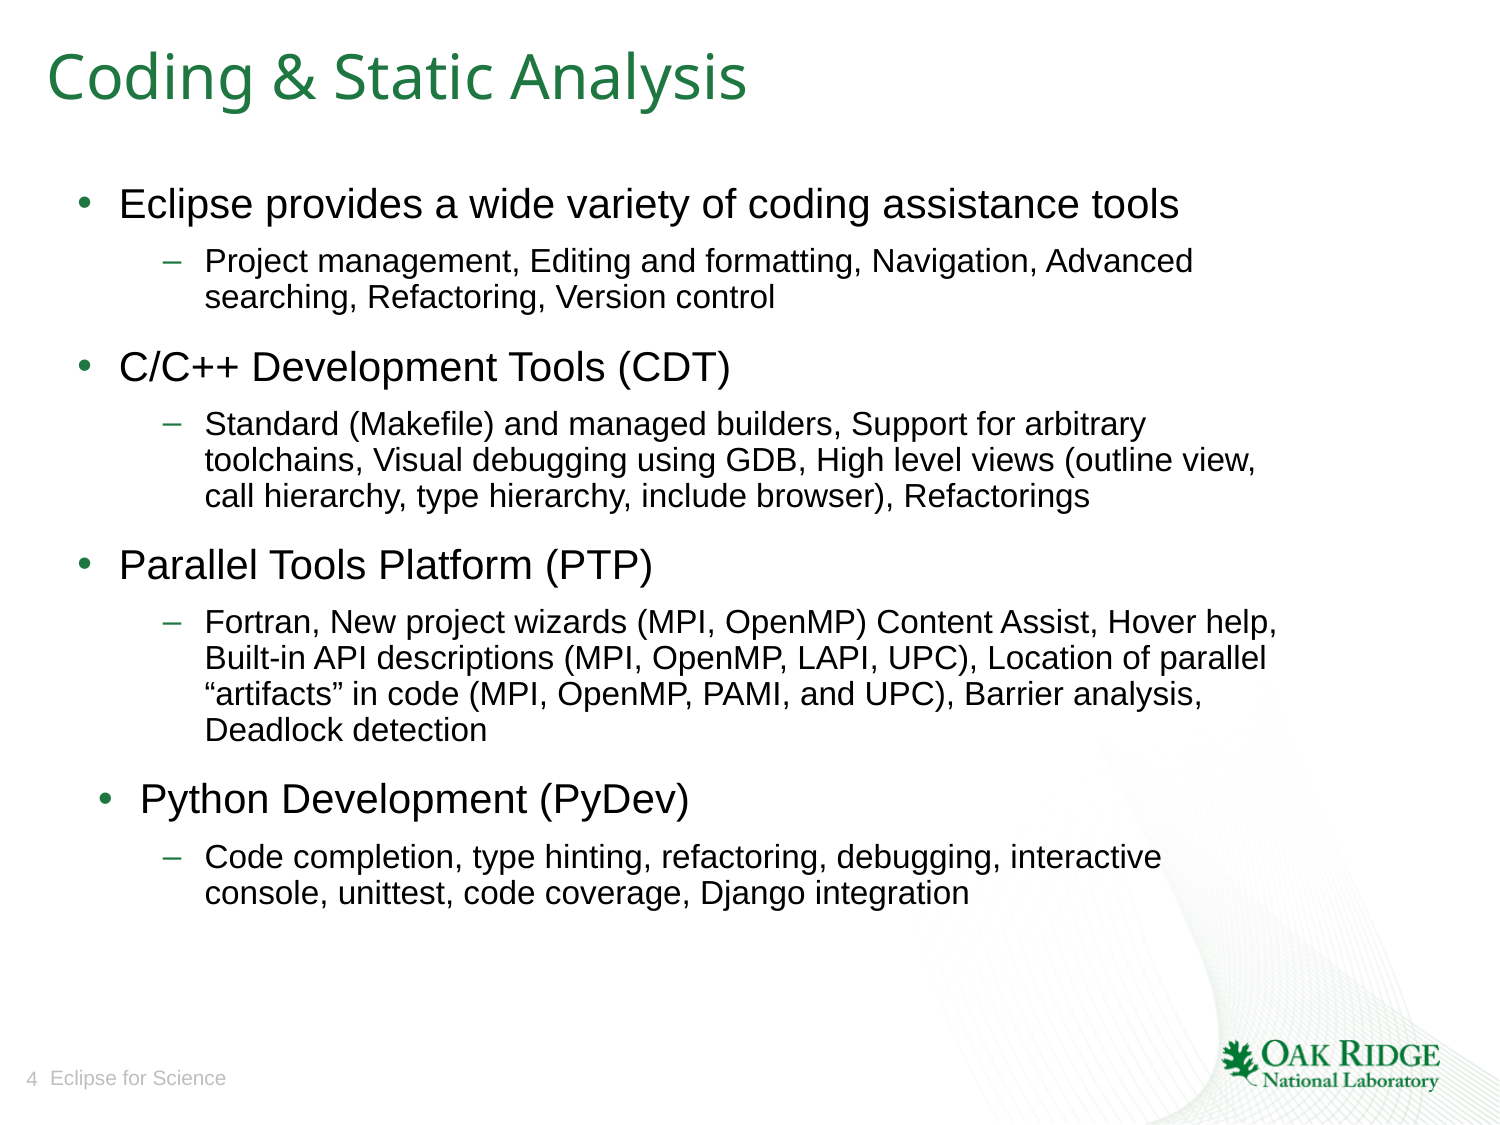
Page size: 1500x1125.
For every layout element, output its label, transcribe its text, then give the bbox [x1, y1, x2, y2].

text_box 4 [25, 1066, 191, 1120]
title Coding & Static Analysis [31, 41, 1448, 122]
text_box Eclipse provides a wide variety of coding assistance tools Project management, Editing and formatting, Navigation, Advanced searching, Refactoring, Version control C/C++ Development Tools (CDT) Standard (Makefile) and managed builders, Support for arbitrary toolchains, Visual debugging using GDB, High level views (outline view, call hierarchy, type hierarchy, include browser), Refactorings Parallel Tools Platform (PTP) Fortran, New project wizards (MPI, OpenMP) Content Assist, Hover help, Built-in API descriptions (MPI, OpenMP, LAPI, UPC), Location of parallel “artifacts” in code (MPI, OpenMP, PAMI, and UPC), Barrier analysis, Deadlock detection Python Development (PyDev) Code completion, type hinting, refactoring, debugging, interactive console, unittest, code coverage, Django integration [62, 174, 1312, 816]
picture [833, 297, 1500, 1125]
